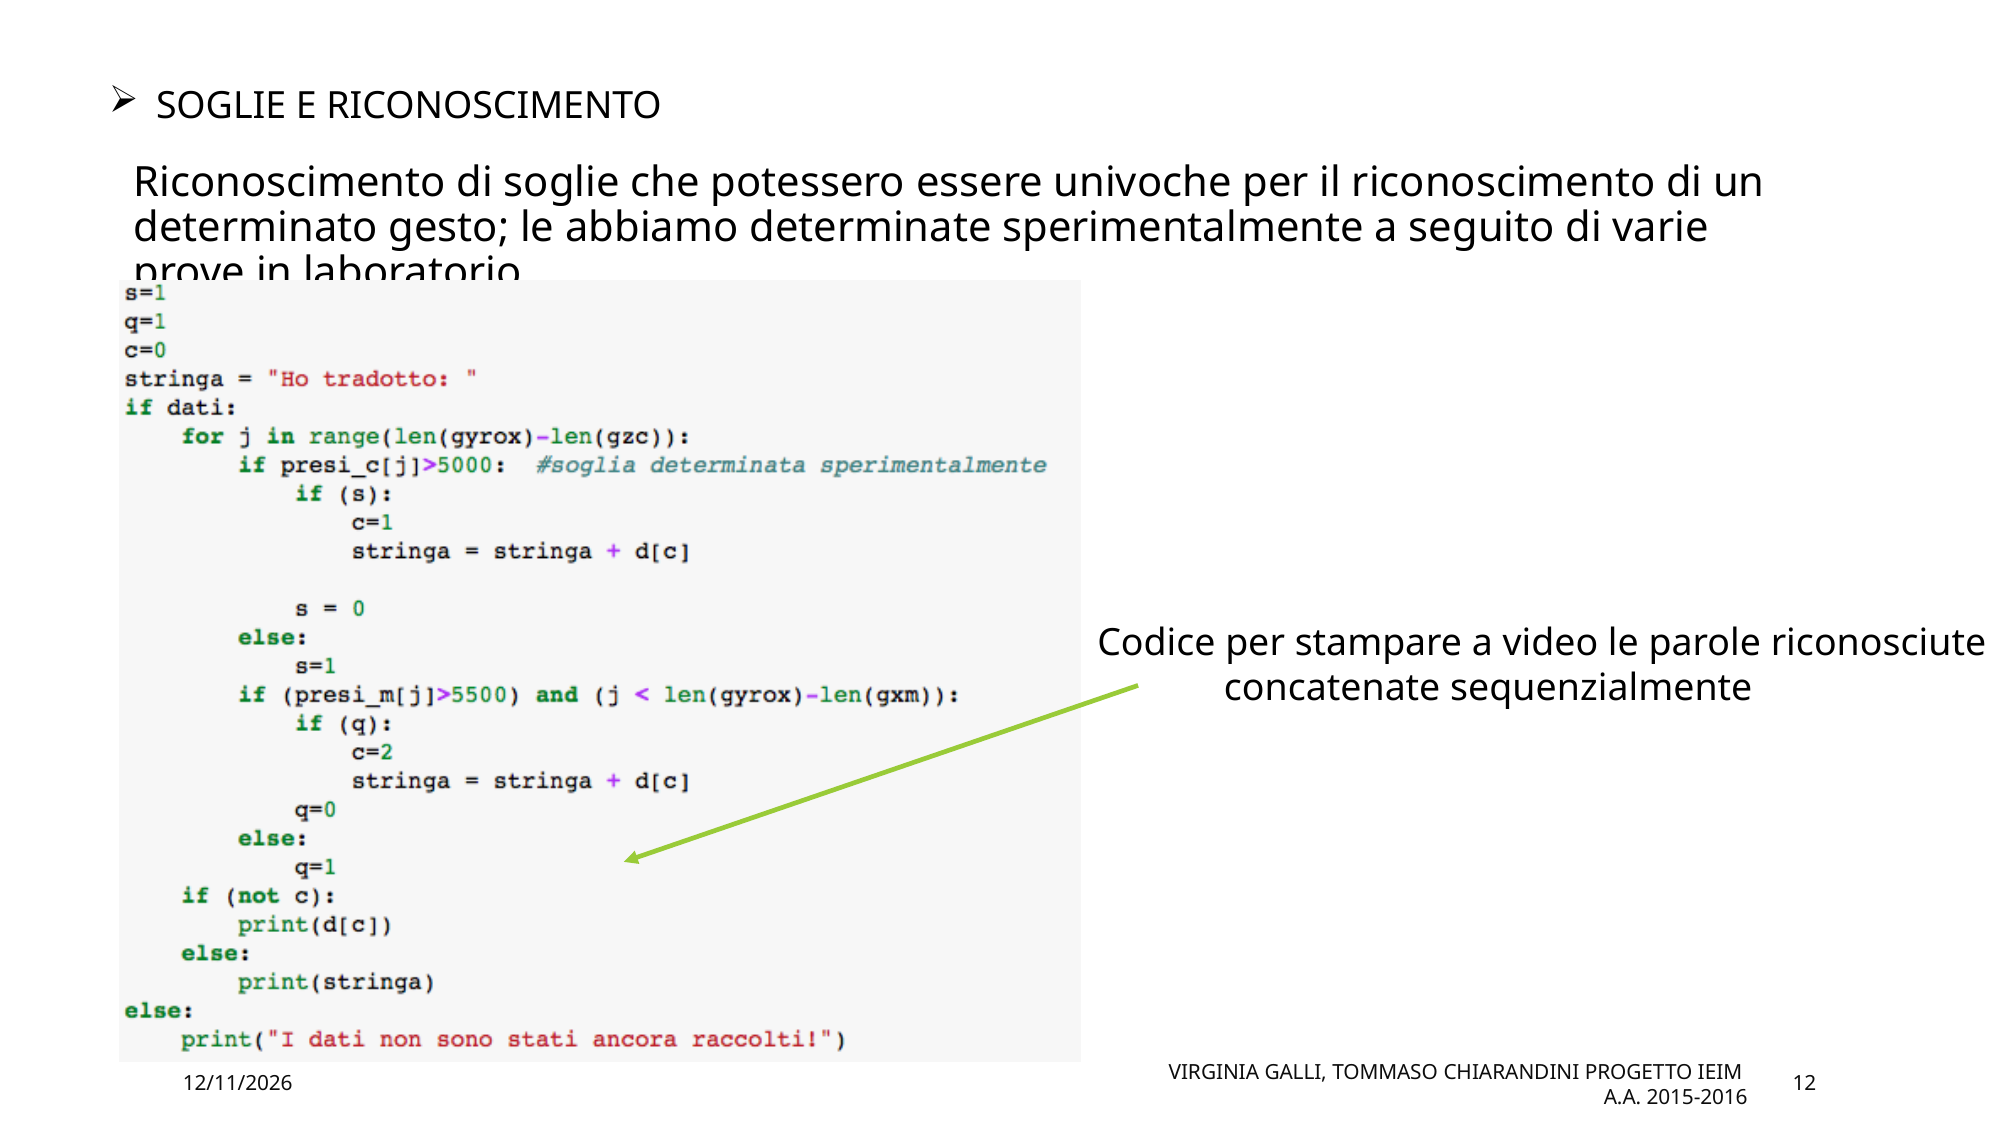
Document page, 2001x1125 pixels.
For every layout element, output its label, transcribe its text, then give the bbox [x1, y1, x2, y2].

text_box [623, 685, 1139, 863]
text_box SOGLIE E RICONOSCIMENTO [94, 73, 687, 134]
slide_number 12 [1777, 1061, 1938, 1107]
text_box Riconoscimento di soglie che potessero essere univoche per il riconoscimento di un determinato gesto; le abbiamo determinate sperimentalmente a seguito di varie prove in laboratorio [118, 153, 1844, 341]
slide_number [168, 1071, 522, 1107]
text_box Codice per stampare a video le parole riconosciute concatenate sequenzialmente [1086, 610, 2000, 716]
picture [118, 279, 1082, 1062]
footer Virginia Galli, Tommaso Chiarandini Progetto IEIM A.A. 2015-2016 [794, 1061, 1763, 1107]
